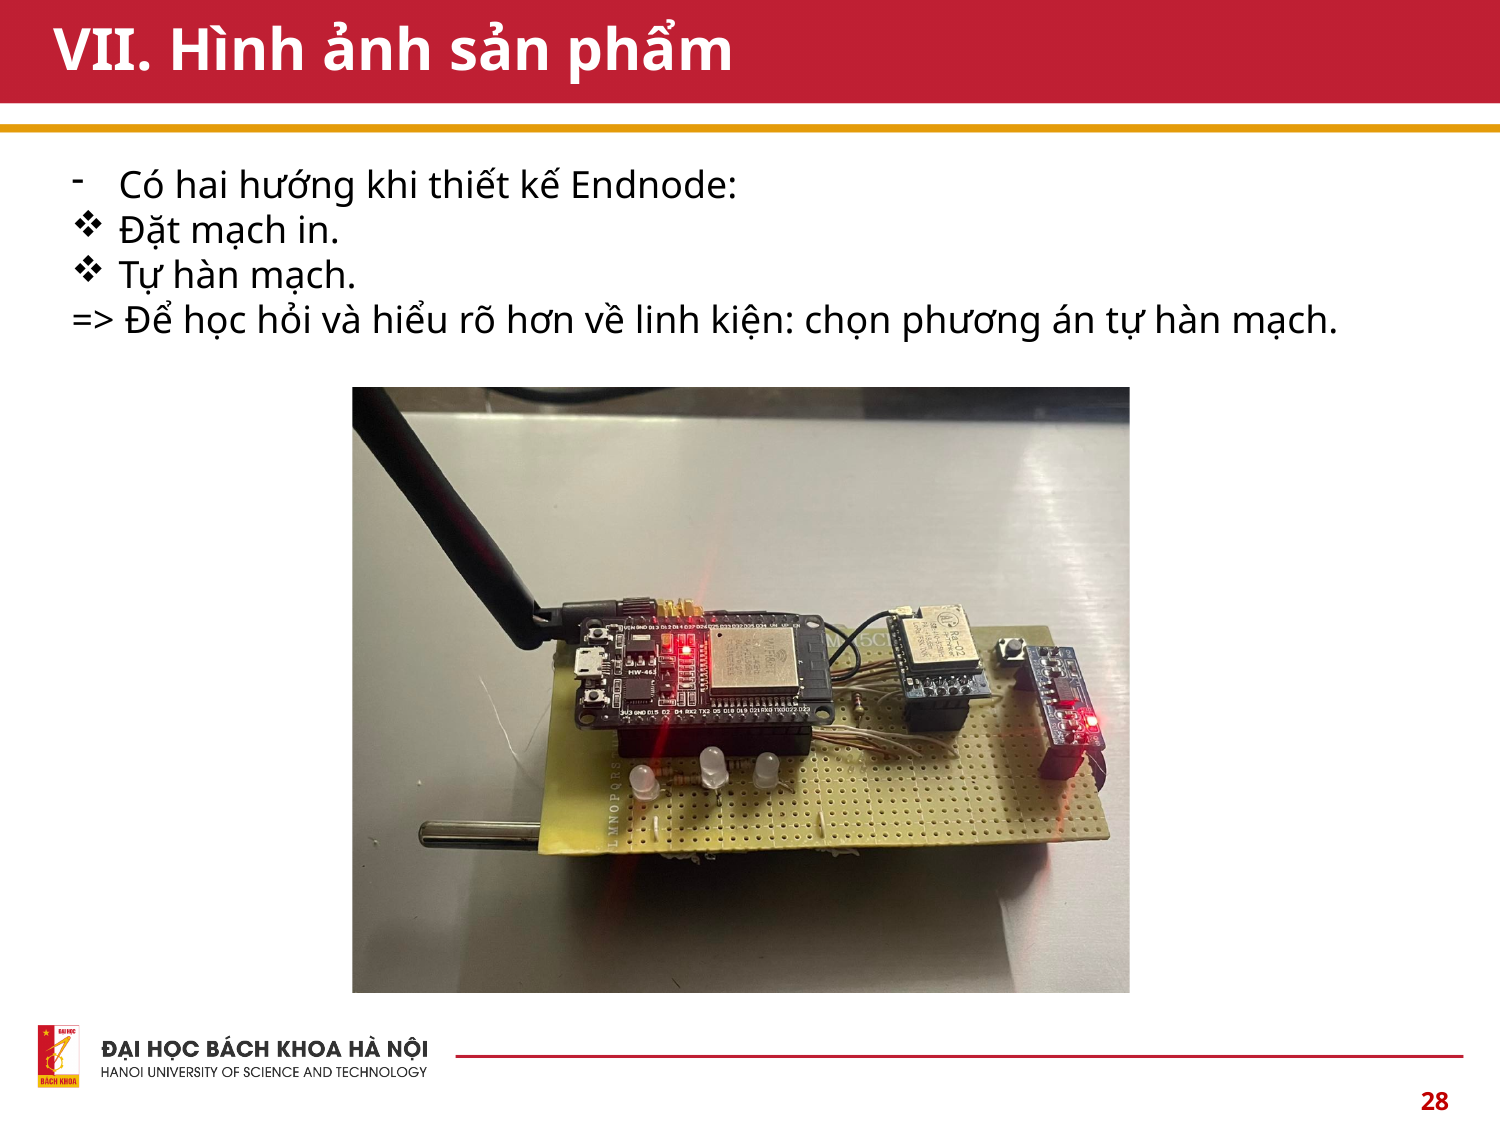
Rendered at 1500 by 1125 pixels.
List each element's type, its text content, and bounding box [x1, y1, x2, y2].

text_box Có hai hướng khi thiết kế Endnode: Đặt mạch in. Tự hàn mạch. => Để học hỏi và hiểu rõ hơn về linh kiện: chọn phương án tự hàn mạch. [56, 153, 1425, 349]
title VII. Hình ảnh sản phẩm [38, 12, 1462, 87]
picture [0, 0, 1500, 1125]
slide_number 28 [1126, 1078, 1464, 1125]
